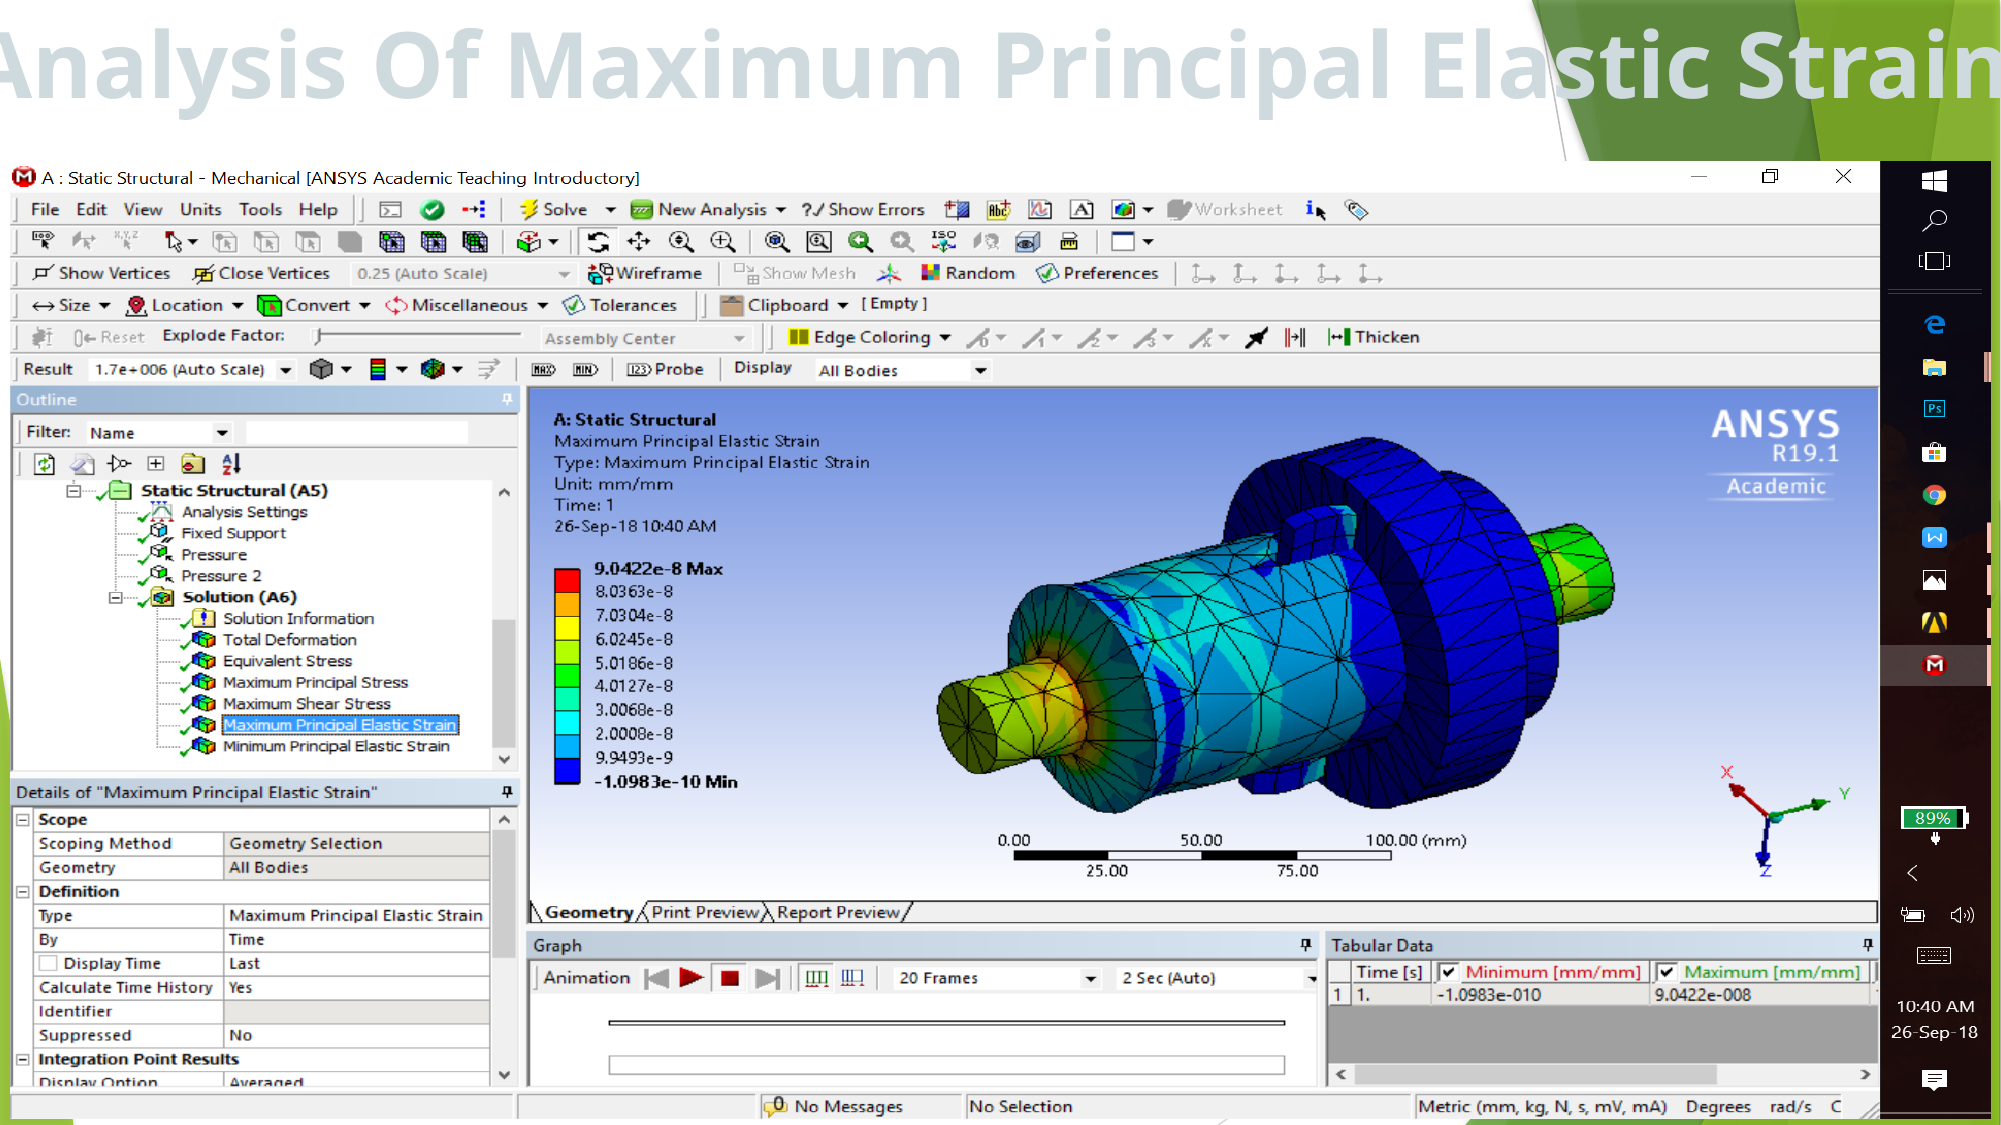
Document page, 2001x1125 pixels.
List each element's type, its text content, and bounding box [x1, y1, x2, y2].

picture [9, 160, 1992, 1120]
text_box Analysis Of Maximum Principal Elastic Strain [0, 0, 2000, 125]
